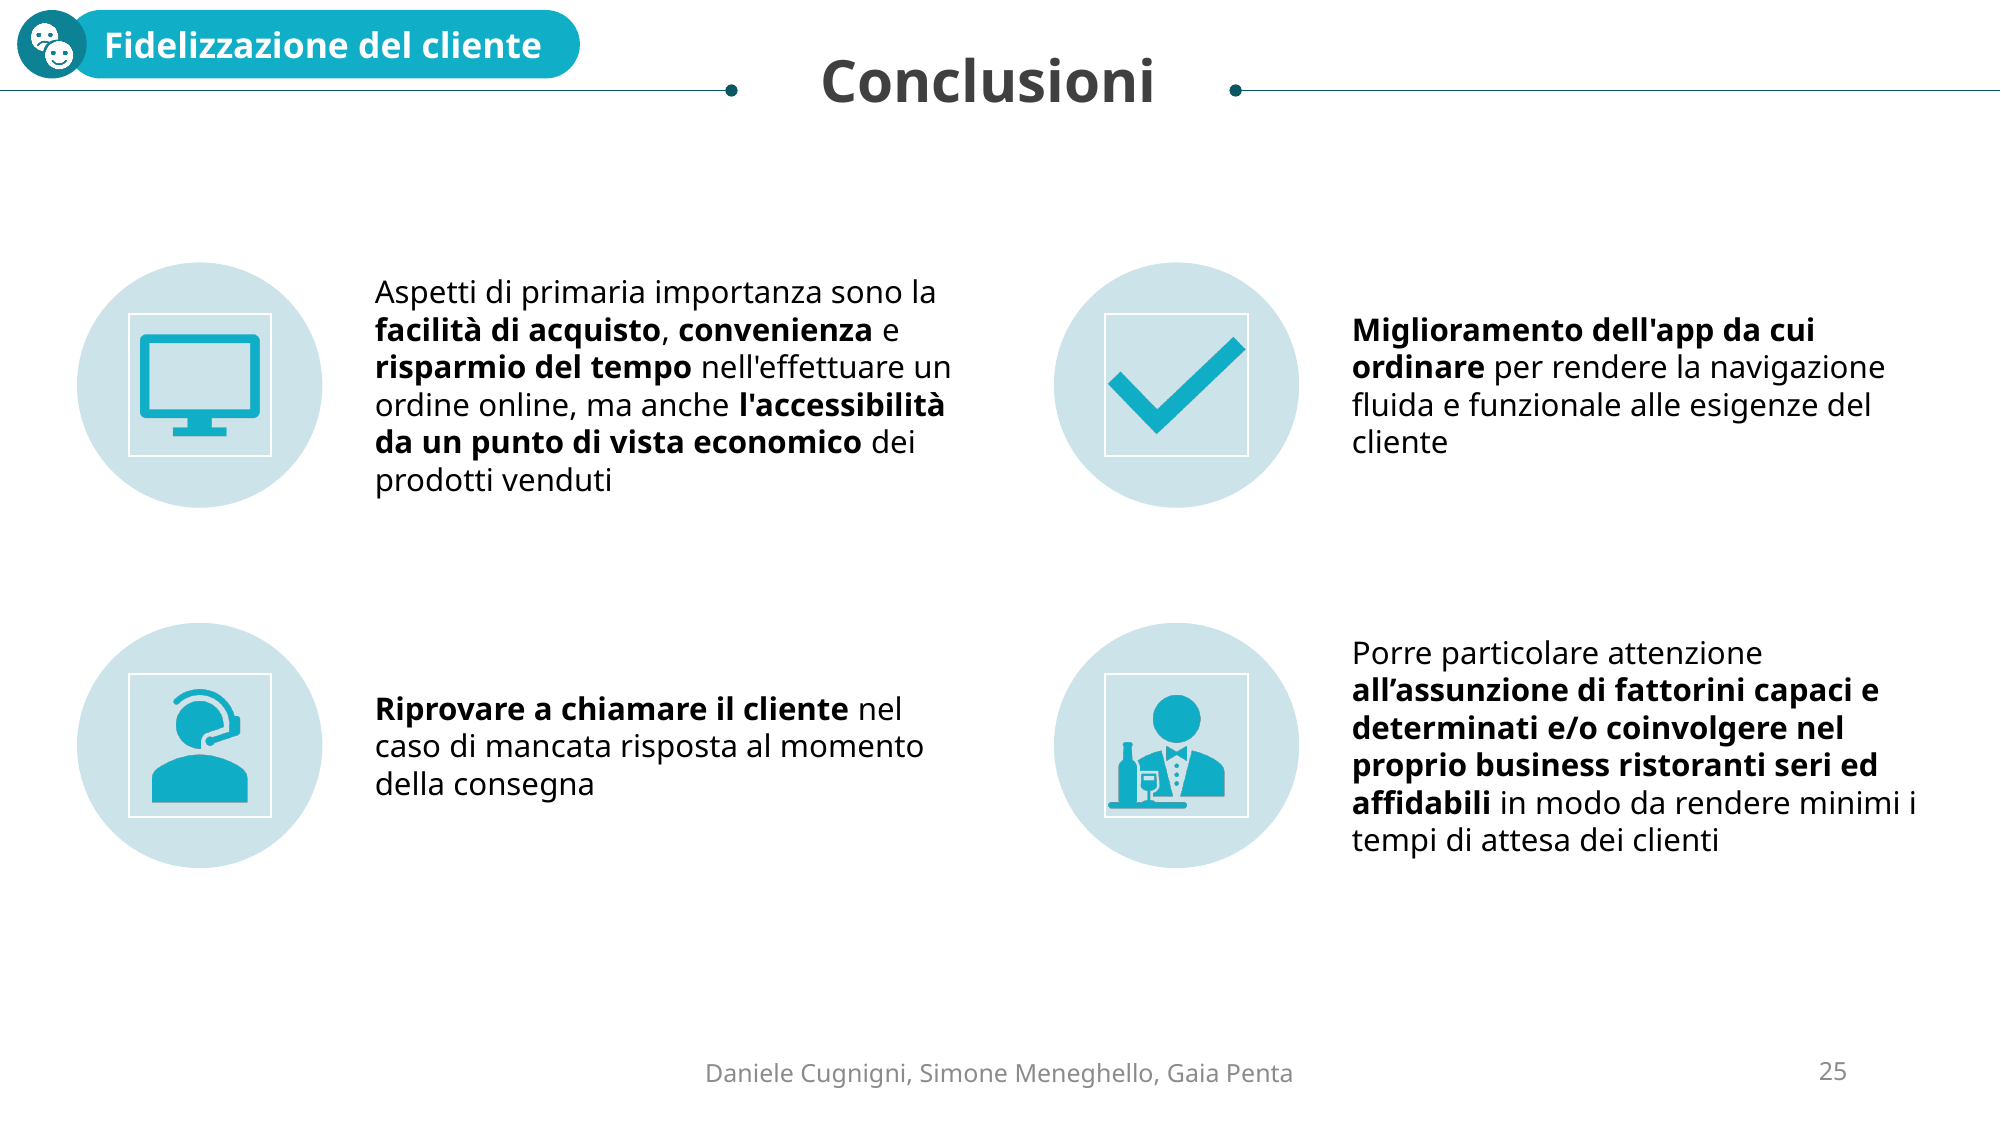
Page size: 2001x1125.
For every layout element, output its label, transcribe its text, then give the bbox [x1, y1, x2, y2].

text_box Conclusioni [805, 36, 1520, 122]
footer Daniele Cugnigni, Simone Meneghello, Gaia Penta [662, 1042, 1338, 1103]
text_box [17, 9, 87, 79]
text_box Fidelizzazione del cliente [87, 8, 581, 80]
slide_number 25 [1412, 1042, 1863, 1103]
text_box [67, 226, 1940, 904]
